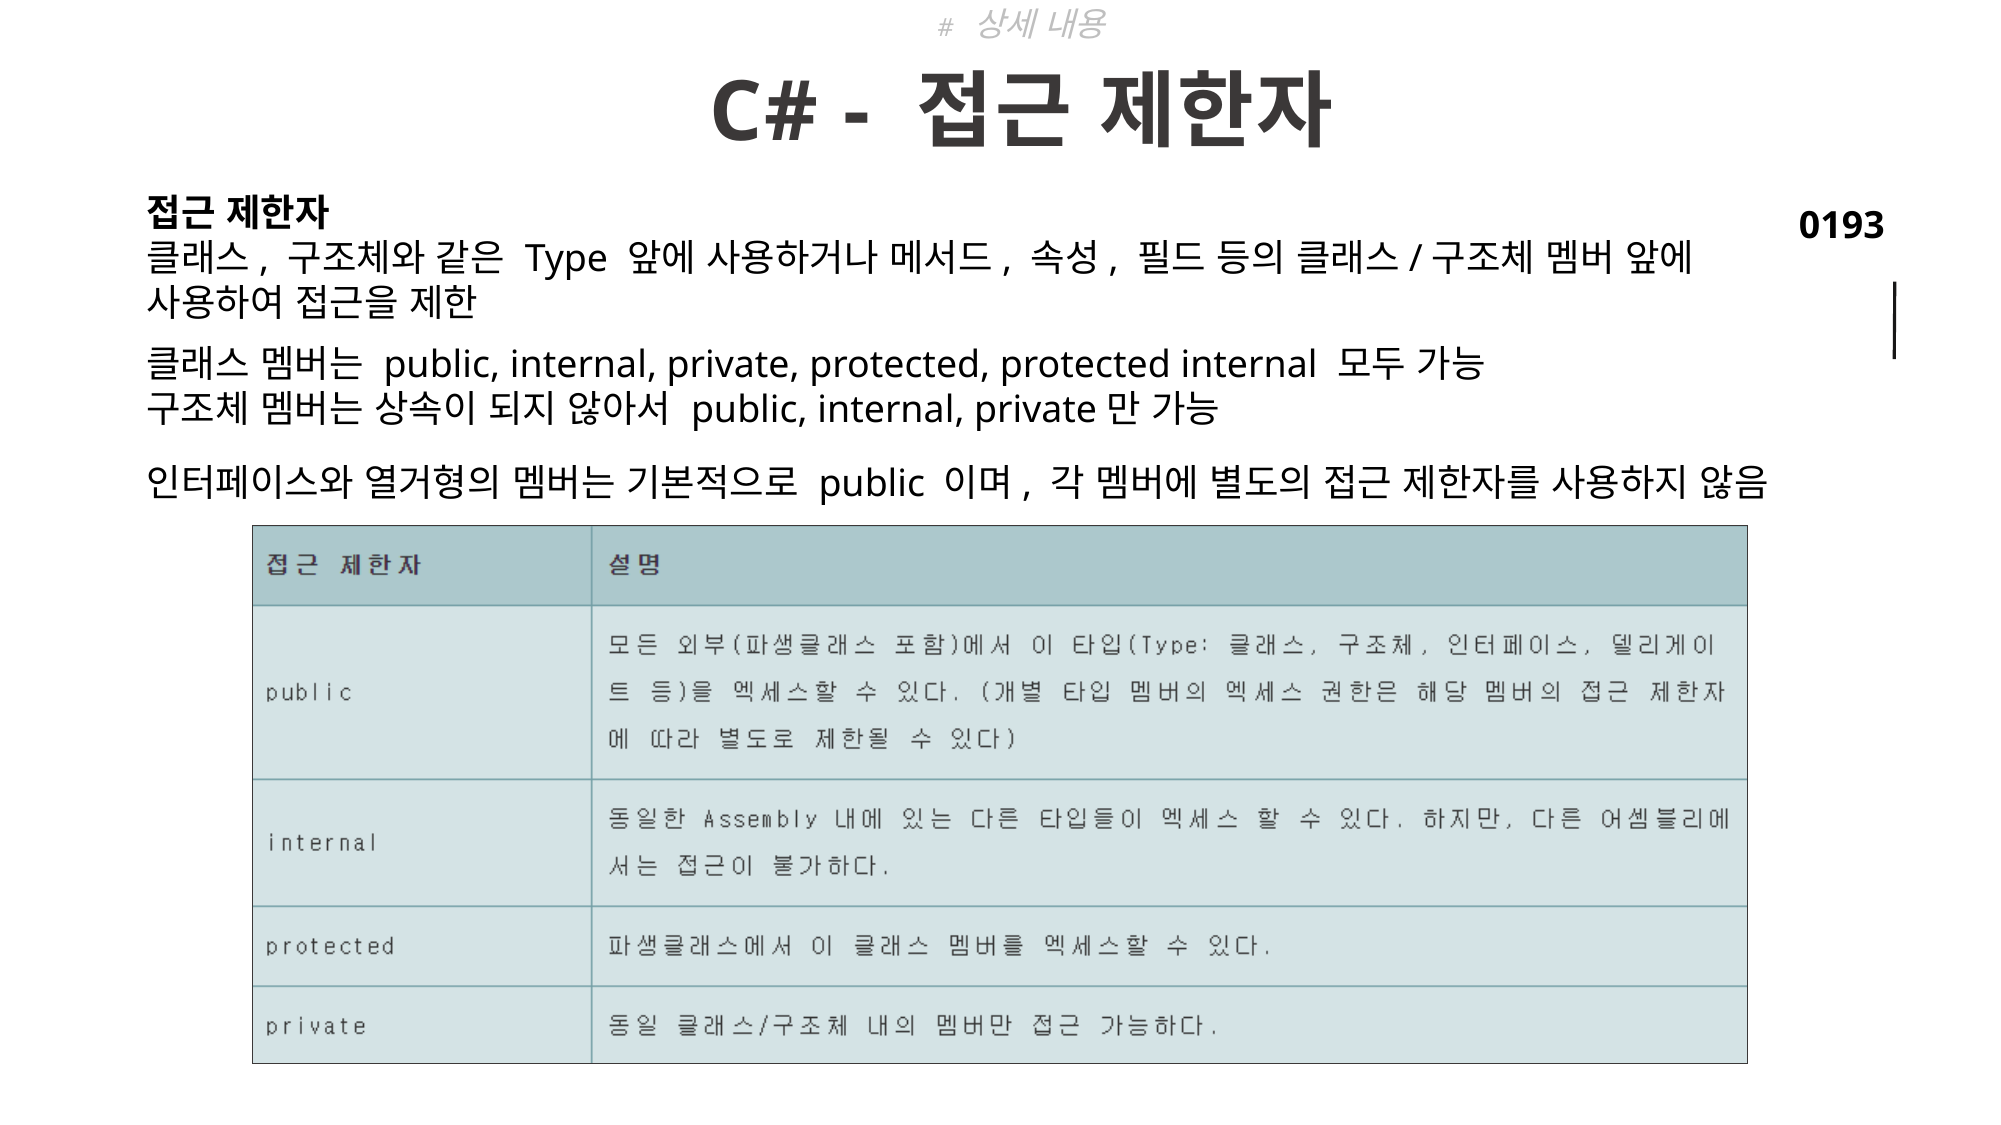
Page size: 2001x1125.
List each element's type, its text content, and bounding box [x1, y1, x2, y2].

text_box 인터페이스와 열거형의 멤버는 기본적으로 public 이며, 각 멤버에 별도의 접근 제한자를 사용하지 않음 [131, 452, 1956, 512]
text_box # 상세 내용 [696, 0, 1346, 62]
text_box 접근 제한자 클래스, 구조체와 같은 Type 앞에 사용하거나 메서드, 속성, 필드 등의 클래스/구조체 멤버 앞에 사용하여 접근을 제한 [131, 181, 1814, 331]
text_box C# - 접근 제한자 [370, 61, 1672, 181]
text_box 클래스 멤버는 public, internal, private, protected, protected internal 모두 가능 구조체 멤버는 상속이 되지 않아서 public, internal, private만 가능 [131, 332, 1881, 438]
picture [252, 525, 1748, 1064]
